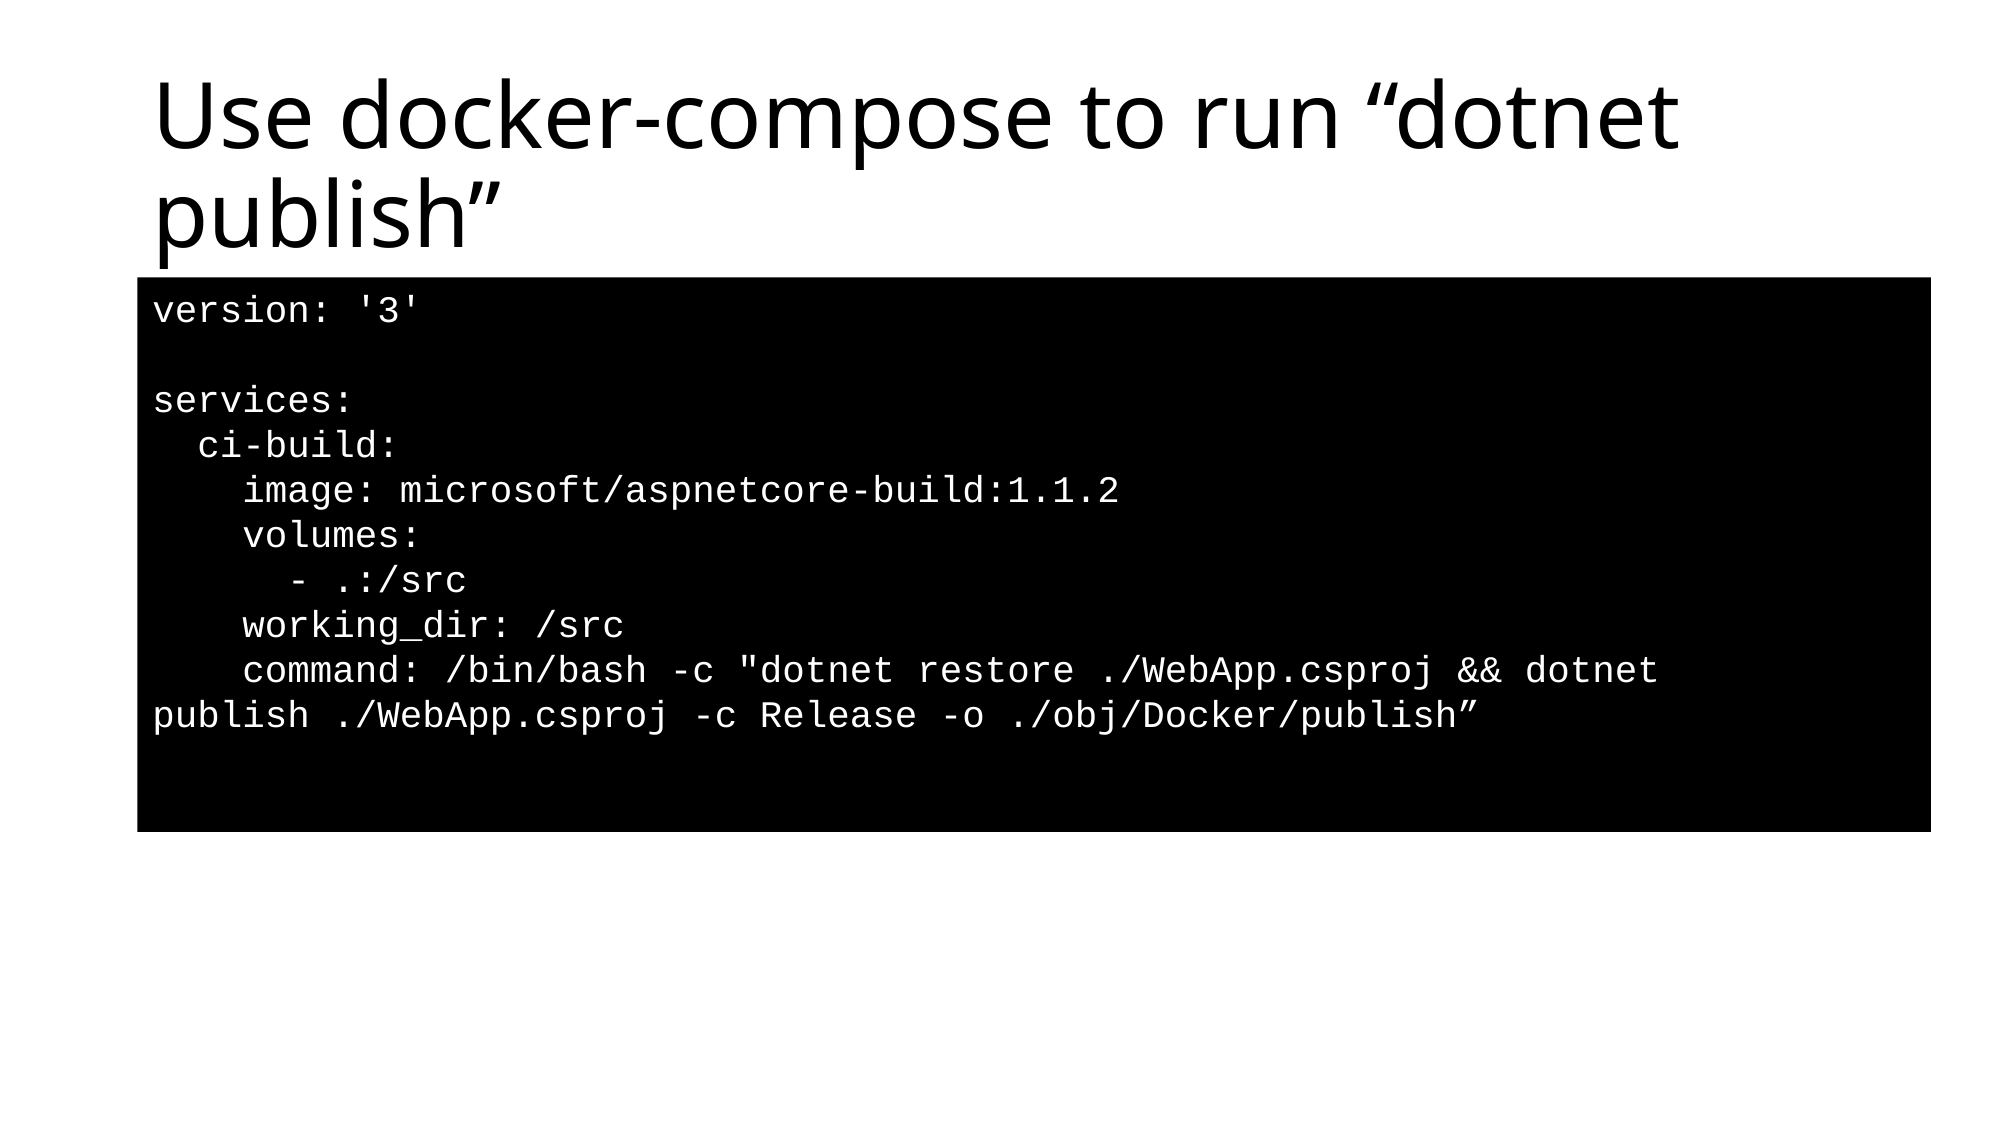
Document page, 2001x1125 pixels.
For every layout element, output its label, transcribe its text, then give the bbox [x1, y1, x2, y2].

text_box version: '3' services: ci-build: image: microsoft/aspnetcore-build:1.1.2 volumes: - .:/src working_dir: /src command: /bin/bash -c "dotnet restore ./WebApp.csproj && dotnet publish ./WebApp.csproj -c Release -o ./obj/Docker/publish” [137, 277, 1931, 832]
title Use docker-compose to run “dotnet publish” [137, 59, 1863, 277]
